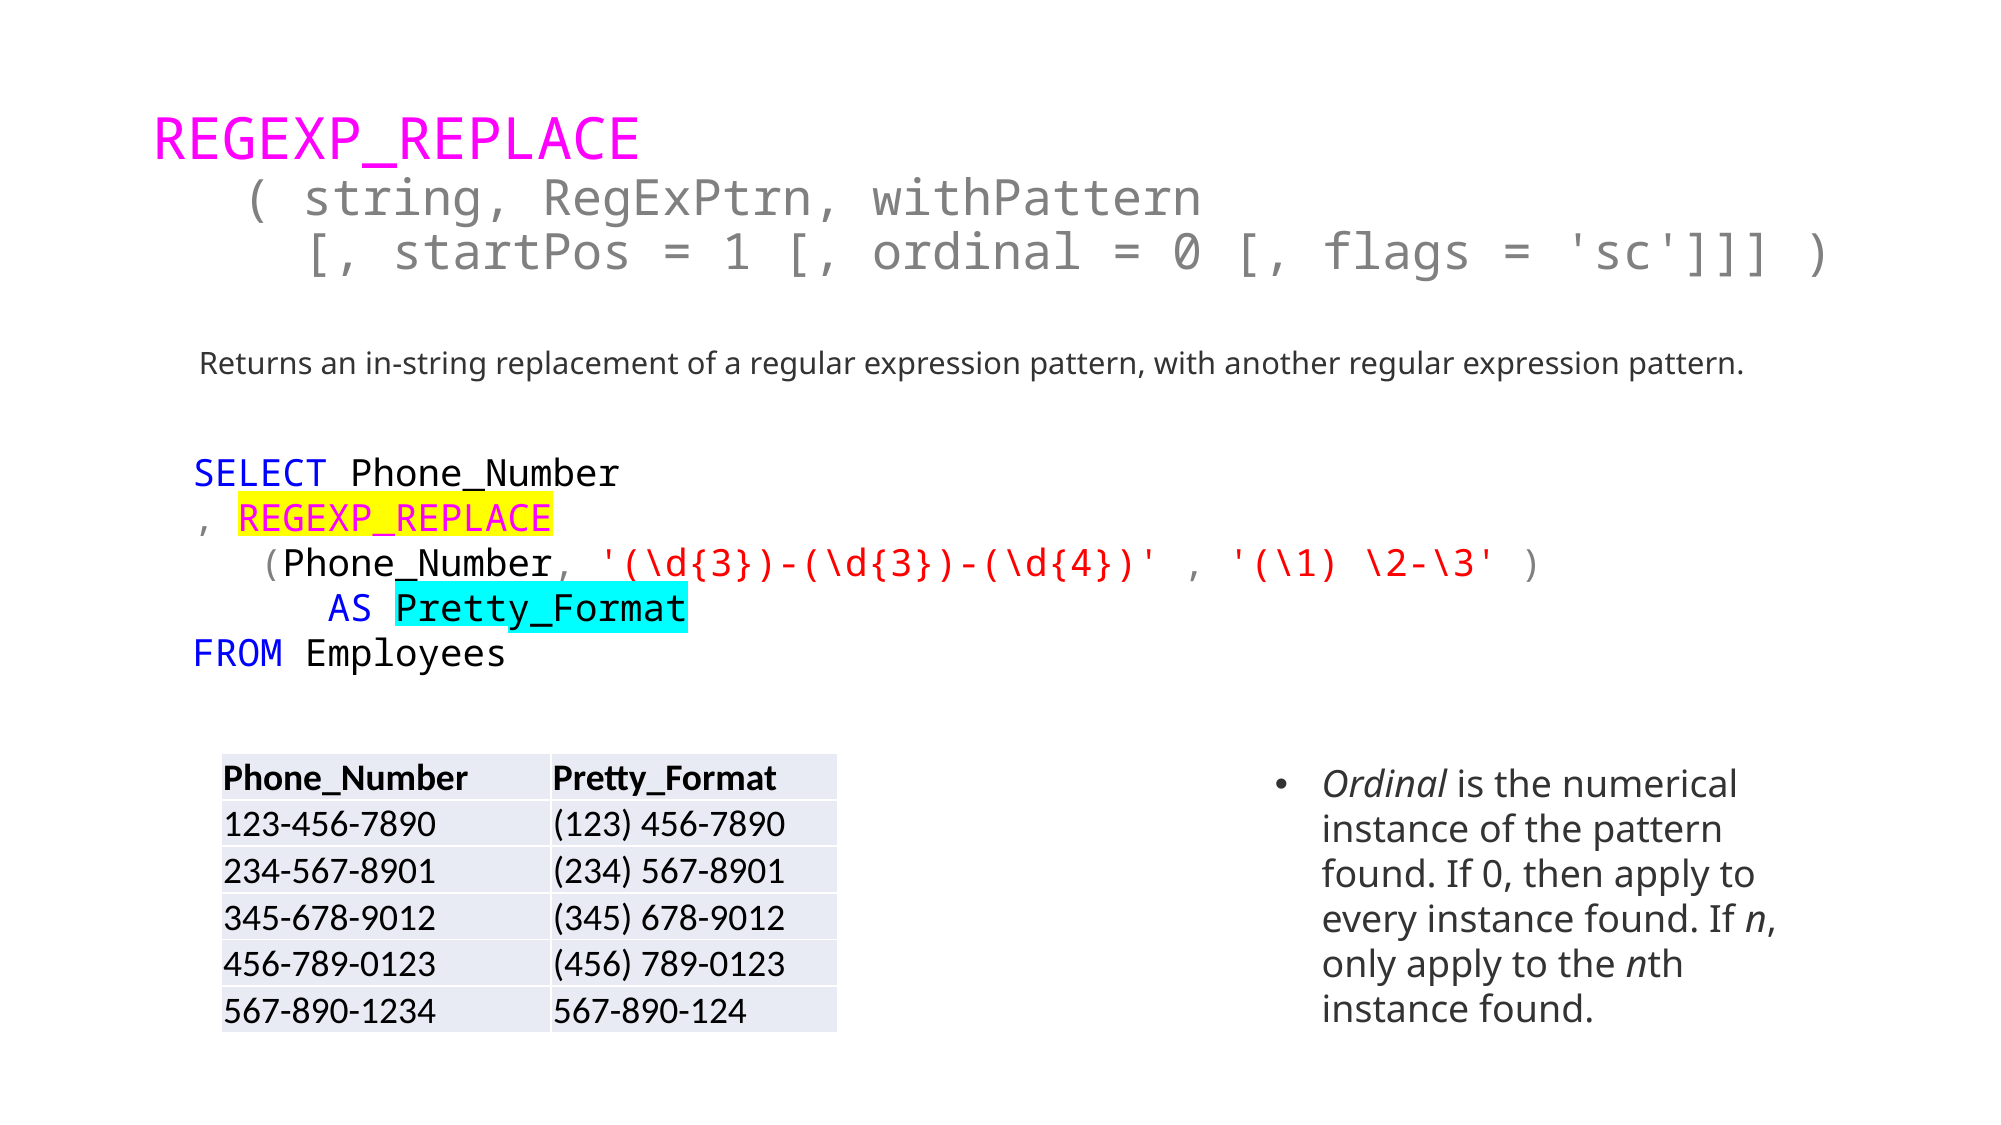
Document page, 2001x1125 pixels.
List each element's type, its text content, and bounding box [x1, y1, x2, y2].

table_cell (345) 678-9012 [552, 894, 837, 939]
table_cell 123-456-7890 [222, 801, 550, 845]
table_header Pretty_Format [552, 754, 837, 799]
table_cell 234-567-8901 [222, 847, 550, 892]
table_cell 567-890-1234 [222, 987, 550, 1032]
table_header Phone_Number [222, 754, 550, 799]
table_cell 345-678-9012 [222, 894, 550, 939]
title REGEXP_REPLACE ( string, RegExPtrn, withPattern [, startPos = 1 [, ordinal = 0 [, flags = 'sc']]] ) [137, 94, 1863, 296]
table_cell 456-789-0123 [222, 940, 550, 985]
text_box Ordinal is the numerical instance of the pattern found. If 0, then apply to every instance found. If n, only apply to the nth instance found. [1260, 753, 1849, 1038]
text_box SELECT Phone_Number , REGEXP_REPLACE (Phone_Number, '(\d{3})-(\d{3})-(\d{4})' , '(\1) \2-\3' ) AS Pretty_Format FROM Employees [177, 441, 1872, 682]
text_box Returns an in-string replacement of a regular expression pattern, with another regular expression pattern. [183, 335, 1863, 406]
table_cell 567-890-124 [552, 987, 837, 1032]
table_cell (123) 456-7890 [552, 801, 837, 845]
table_cell (234) 567-8901 [552, 847, 837, 892]
table_cell (456) 789-0123 [552, 940, 837, 985]
